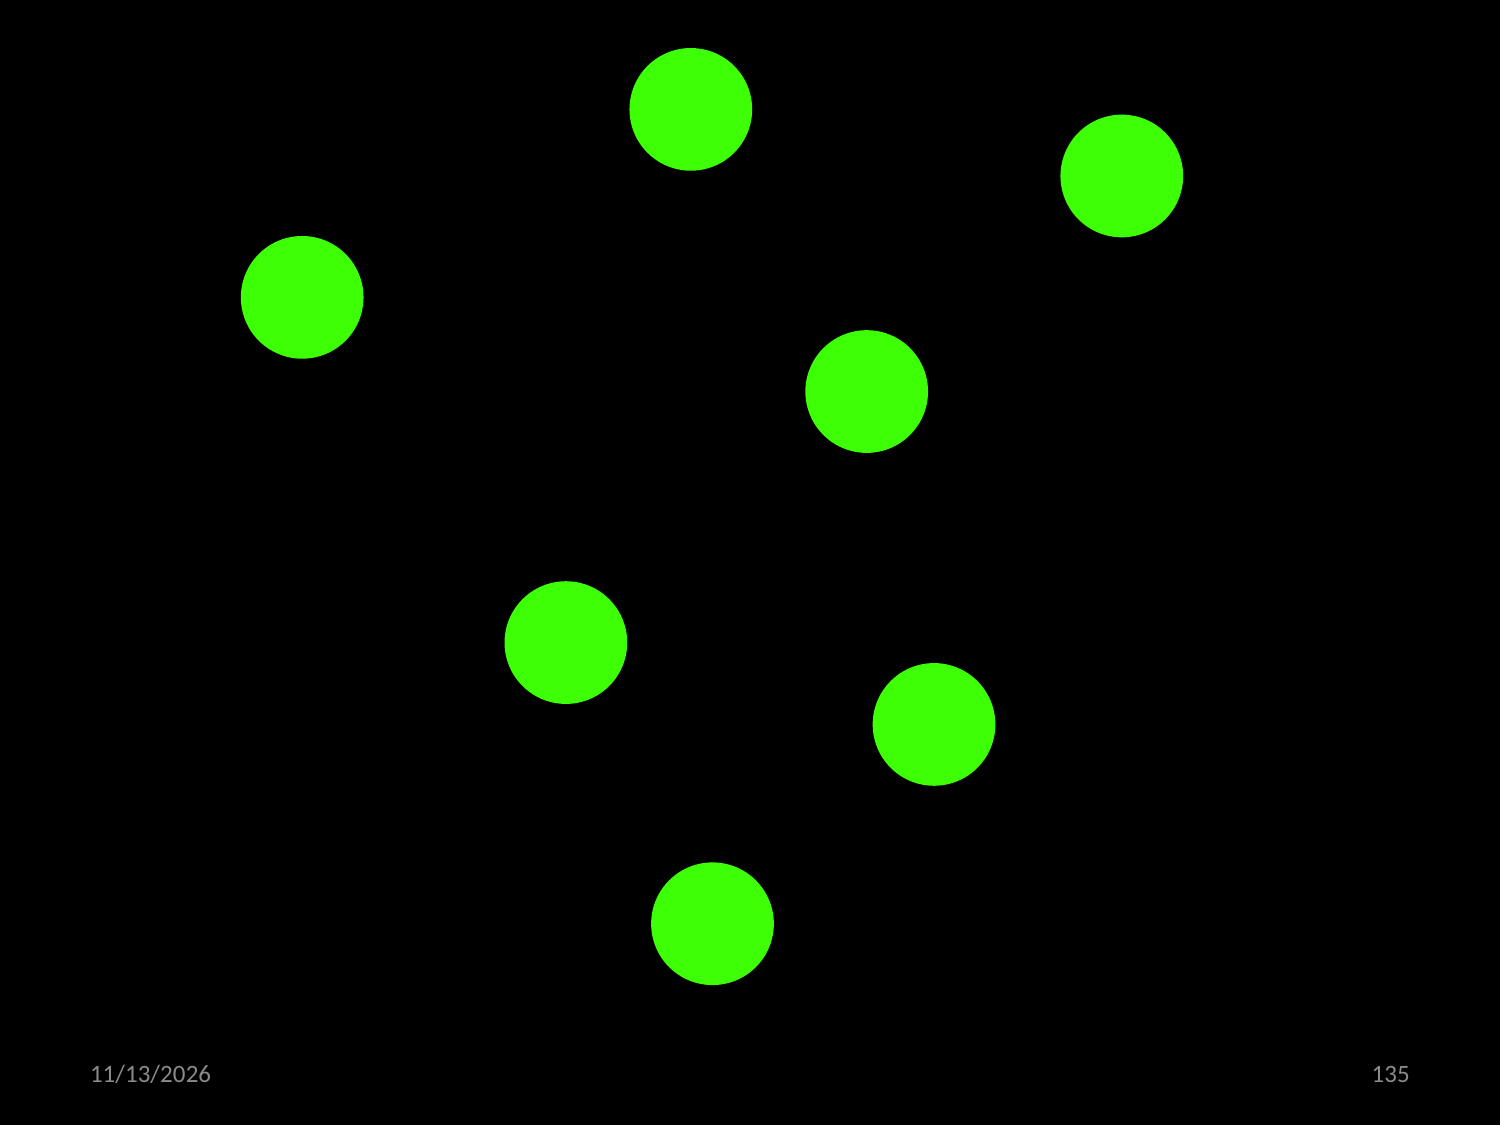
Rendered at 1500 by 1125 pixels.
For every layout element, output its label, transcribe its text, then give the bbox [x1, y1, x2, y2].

text_box [503, 580, 628, 705]
text_box [1059, 113, 1184, 239]
text_box [650, 861, 775, 986]
text_box [628, 47, 753, 172]
text_box [871, 662, 997, 787]
text_box [804, 329, 929, 454]
slide_number 135 [1074, 1042, 1425, 1103]
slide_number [75, 1042, 425, 1103]
text_box [240, 235, 365, 360]
